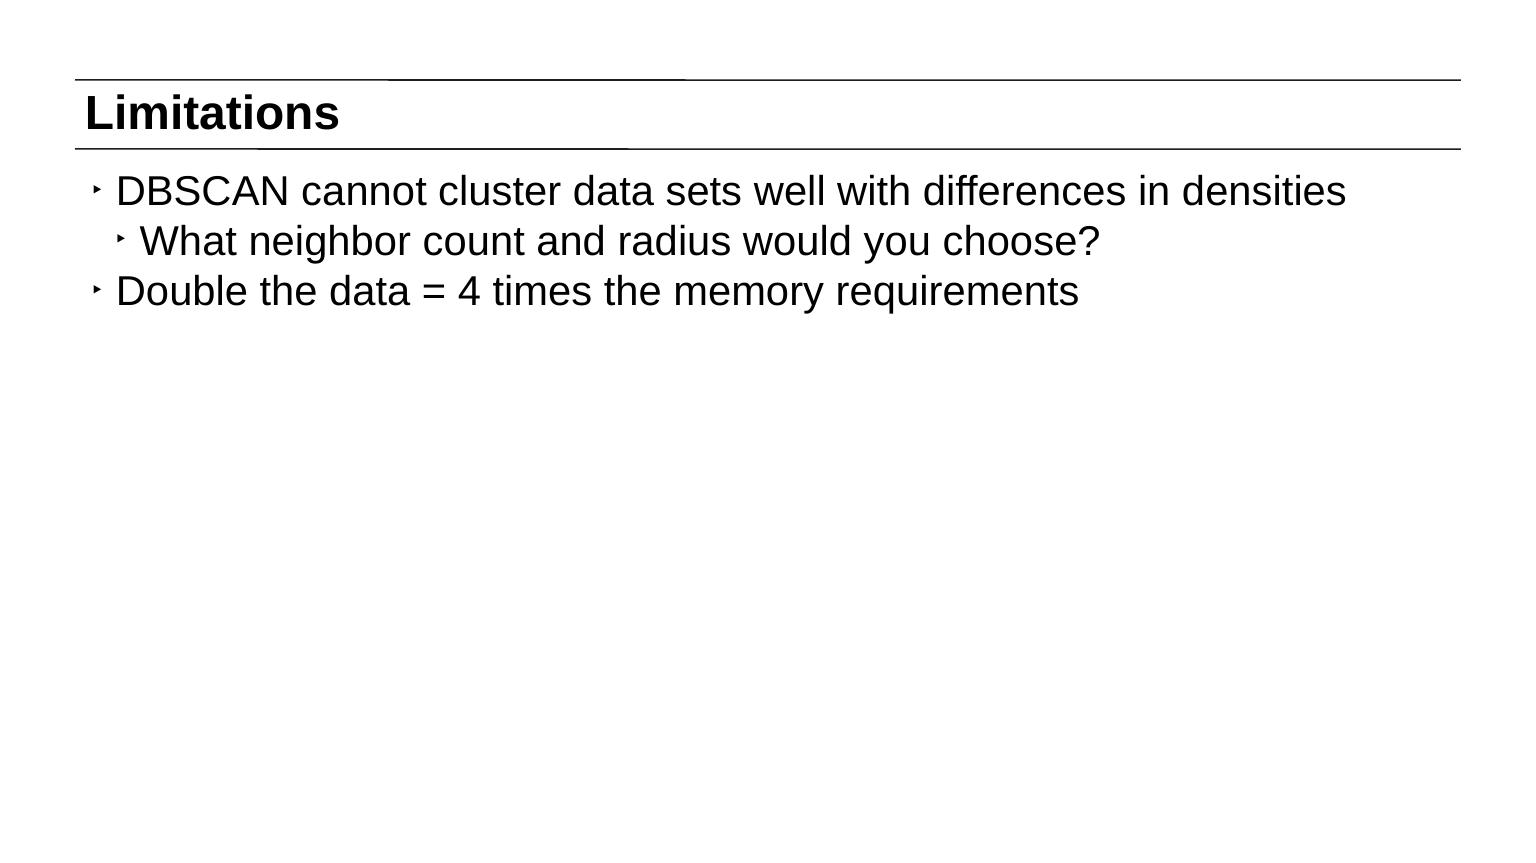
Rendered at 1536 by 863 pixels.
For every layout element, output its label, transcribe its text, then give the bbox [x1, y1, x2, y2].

list ﻿DBSCAN cannot cluster data sets well with differences in densities What neighbor count and radius would you choose? Double the data = 4 times the memory requirements [76, 154, 1460, 818]
title Limitations [76, 82, 1369, 154]
